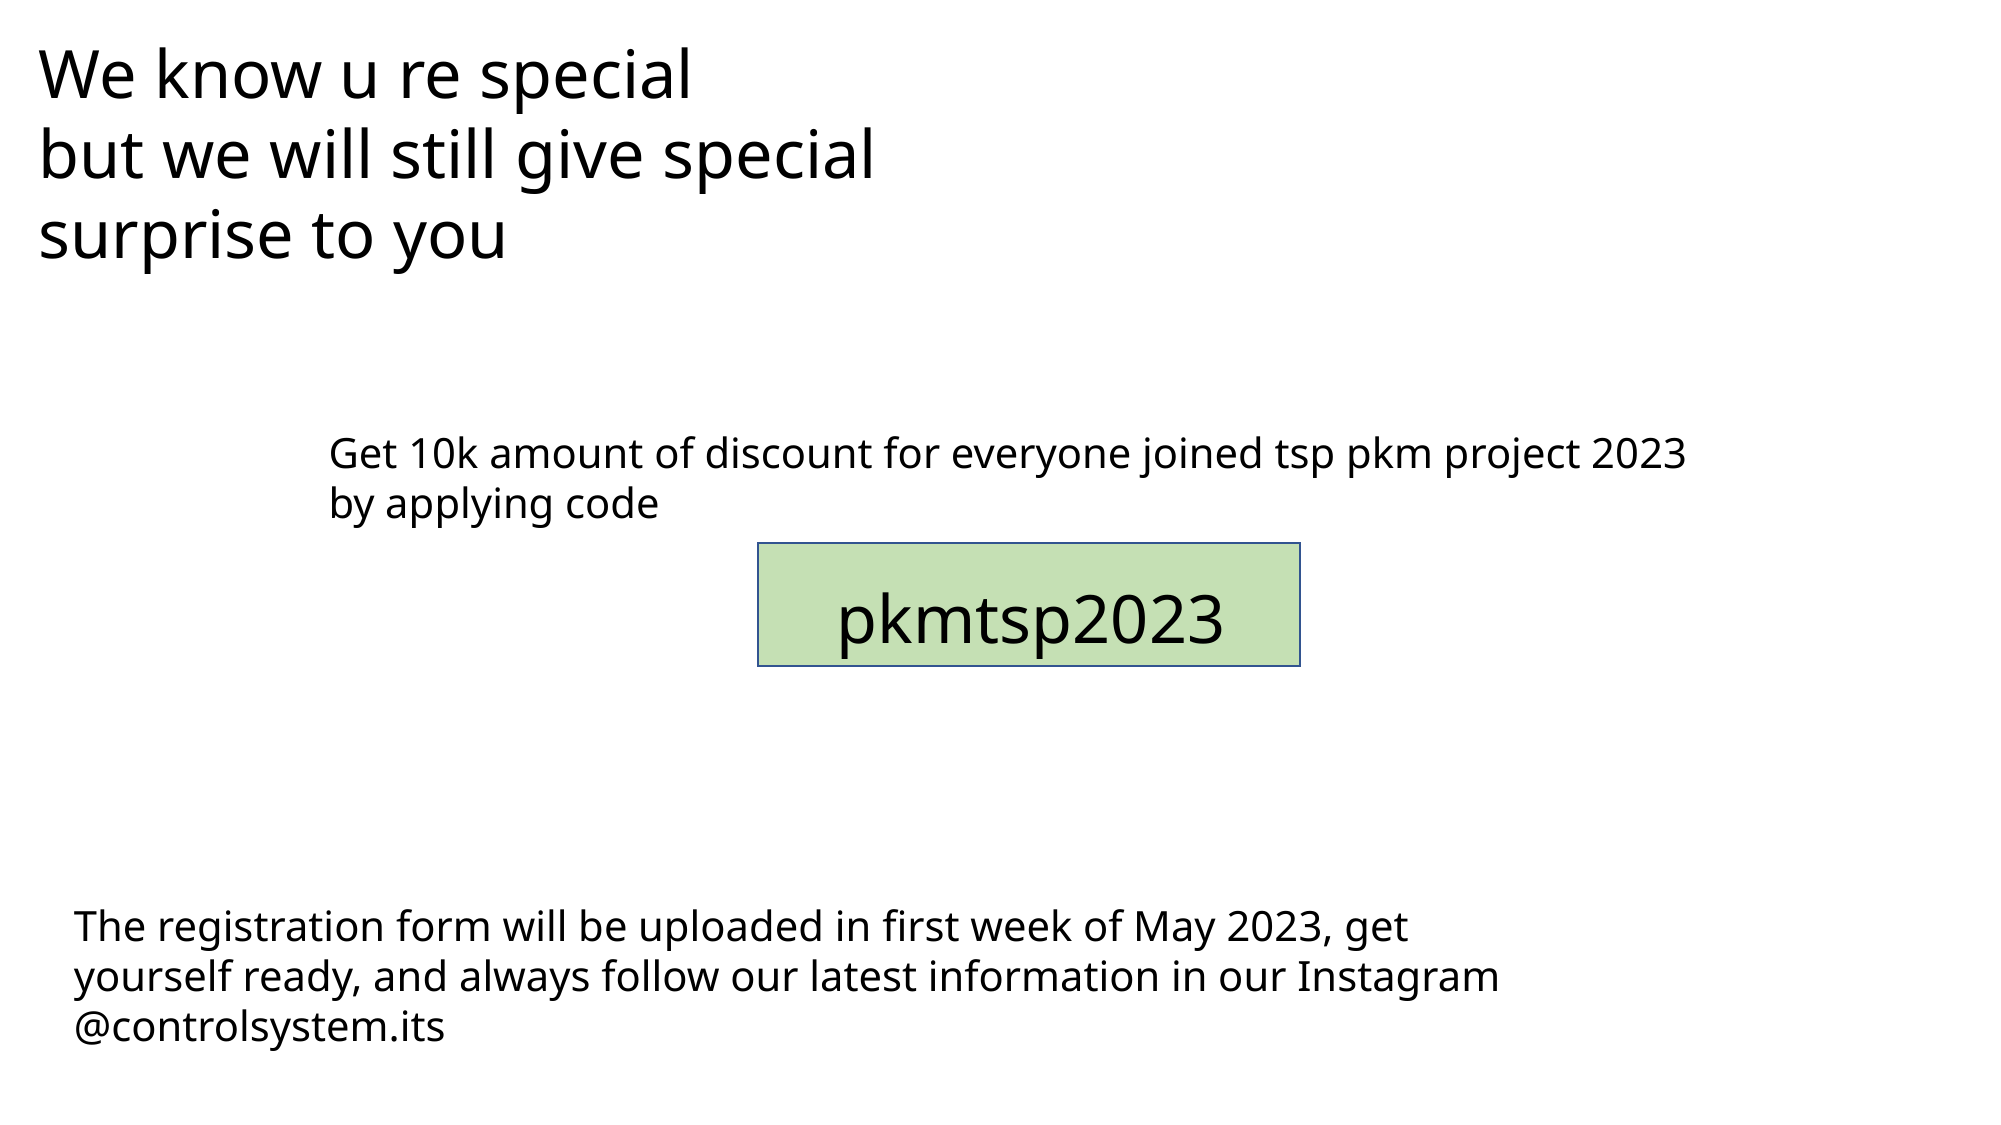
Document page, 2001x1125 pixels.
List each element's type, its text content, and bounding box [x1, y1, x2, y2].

text_box We know u re special but we will still give special surprise to you [23, 24, 1157, 280]
text_box Get 10k amount of discount for everyone joined tsp pkm project 2023 by applying code pkmtsp2023 [313, 419, 1749, 664]
text_box The registration form will be uploaded in first week of May 2023, get yourself ready, and always follow our latest information in our Instagram @controlsystem.its [59, 892, 1572, 1057]
